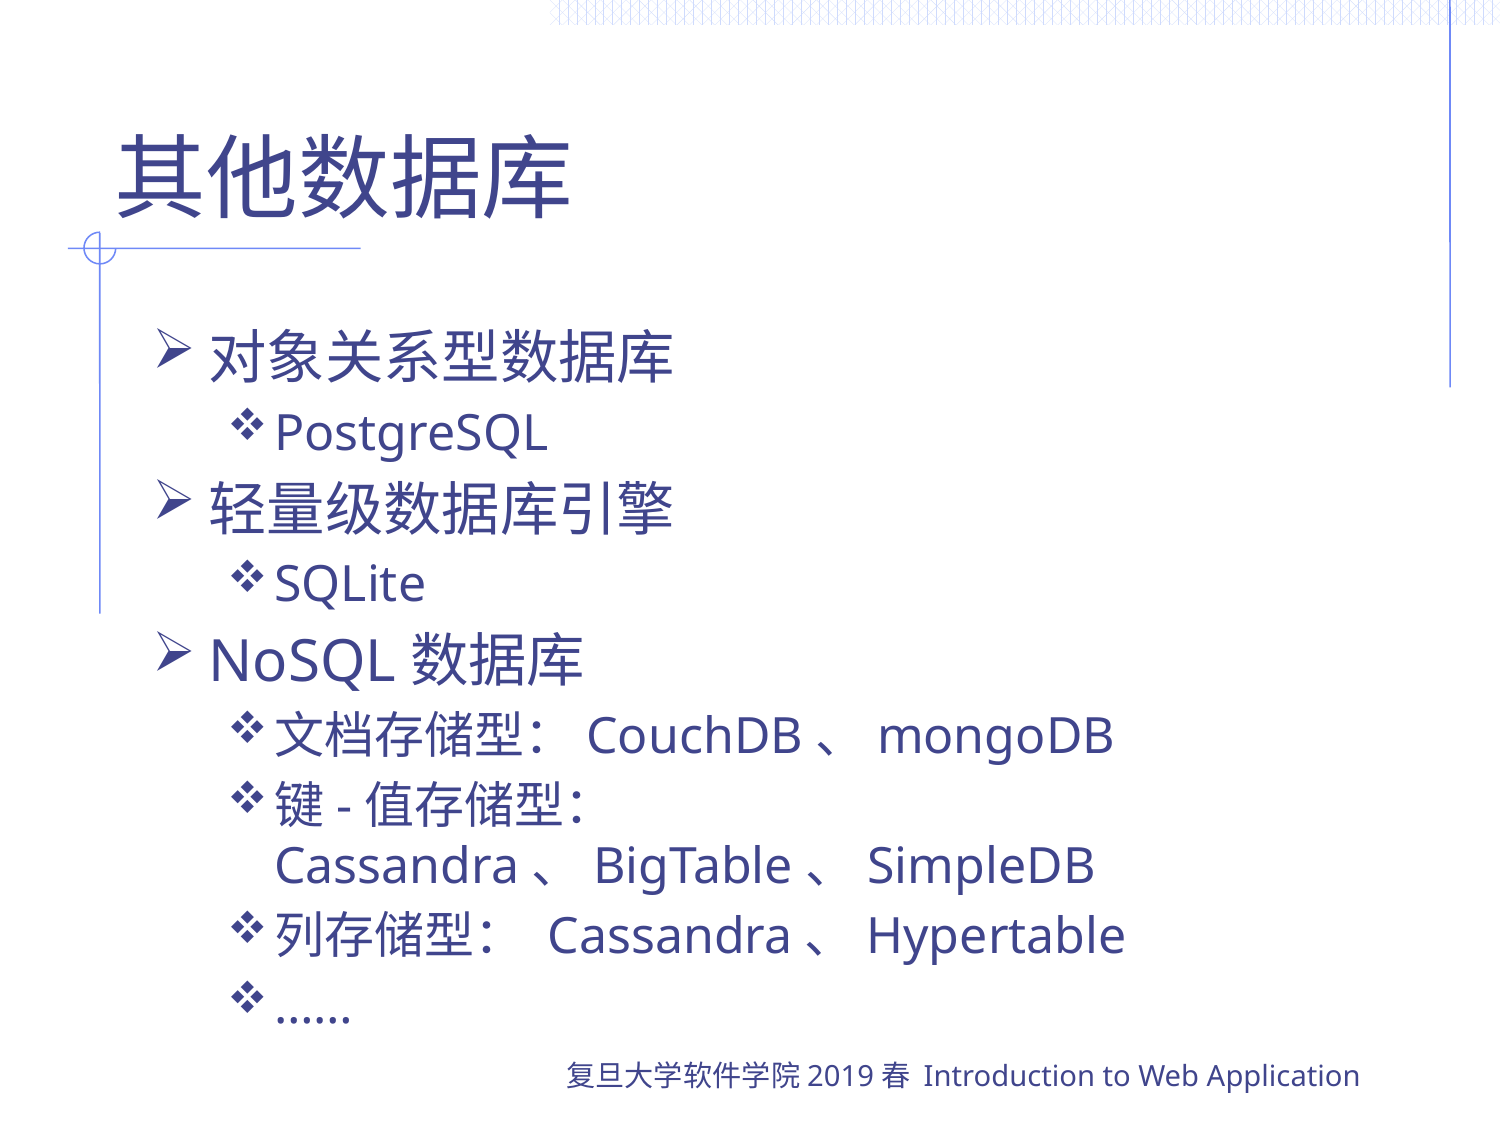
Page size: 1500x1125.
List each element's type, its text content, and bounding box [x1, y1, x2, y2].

title 其他数据库 [99, 50, 1375, 238]
list 对象关系型数据库 PostgreSQL 轻量级数据库引擎 SQLite NoSQL数据库 文档存储型：CouchDB、mongoDB 键-值存储型：Cassandra、BigTable、SimpleDB 列存储型： Cassandra、Hypertable …… [137, 312, 1413, 988]
